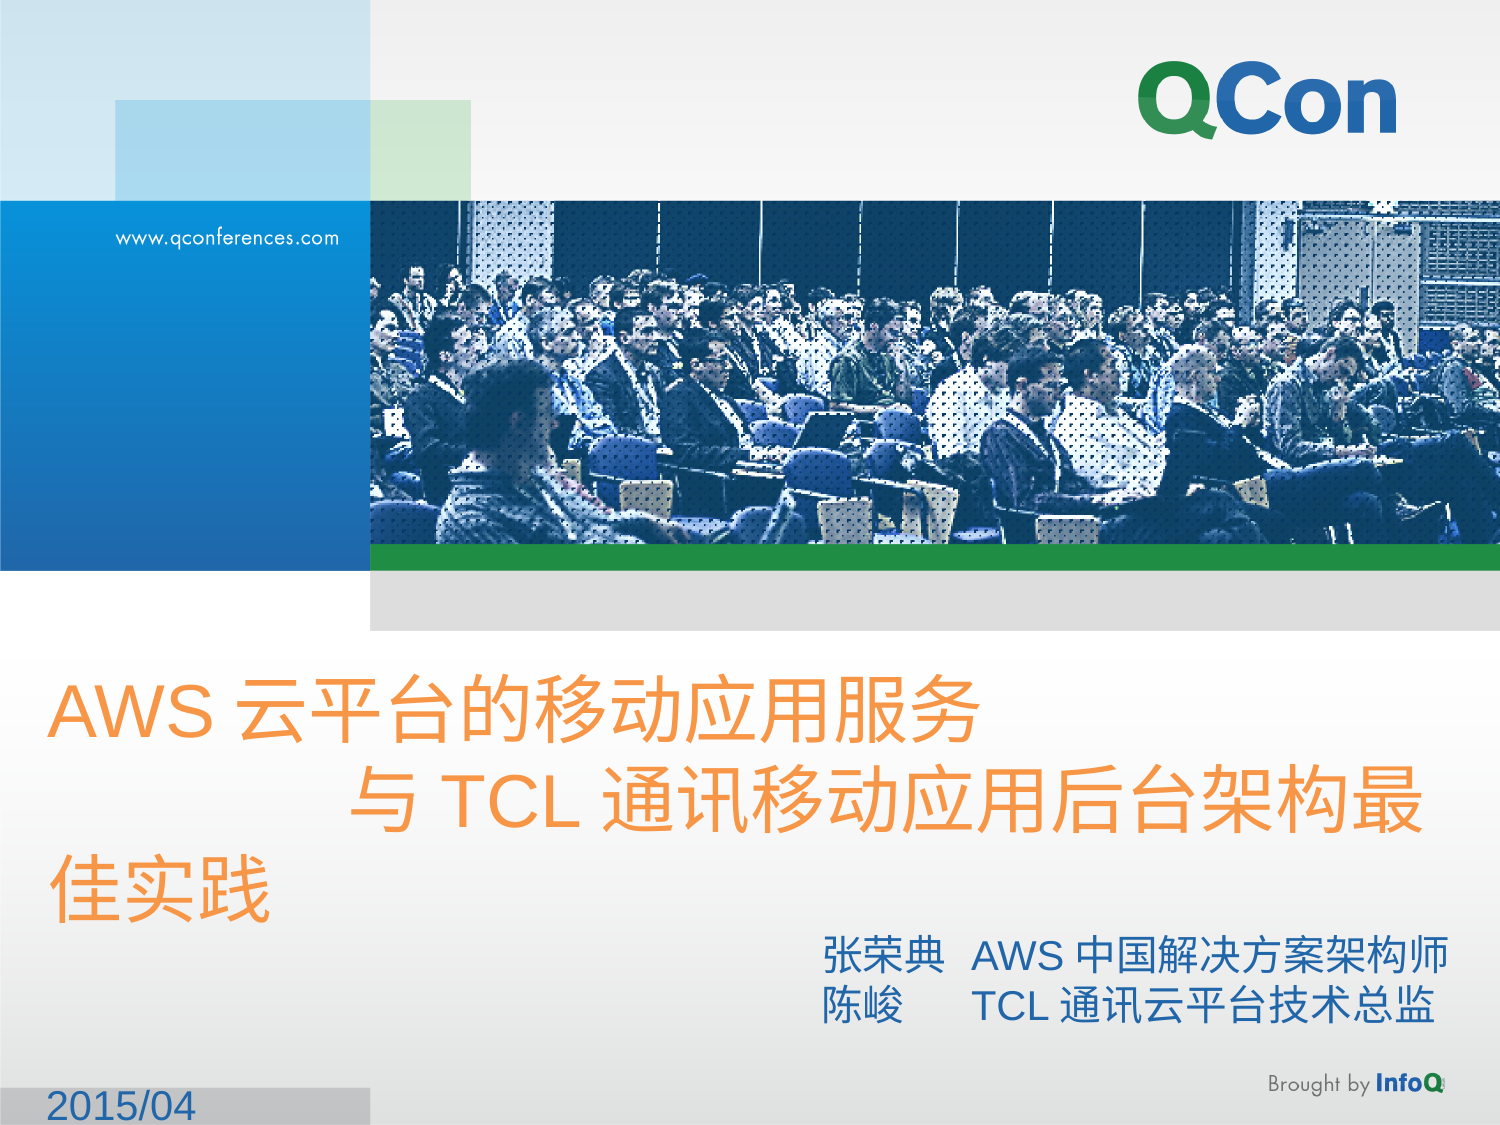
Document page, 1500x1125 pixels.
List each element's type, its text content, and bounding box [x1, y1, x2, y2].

picture [0, 0, 1500, 1125]
text_box AWS云平台的移动应用服务 与TCL通讯移动应用后台架构最佳实践 [32, 655, 1481, 941]
picture [0, 236, 127, 243]
text_box 张荣典 AWS中国解决方案架构师 陈峻 TCL通讯云平台技术总监 [806, 921, 1466, 1037]
picture [130, 236, 143, 243]
picture [195, 235, 313, 244]
text_box 2015/04 [31, 1071, 212, 1125]
